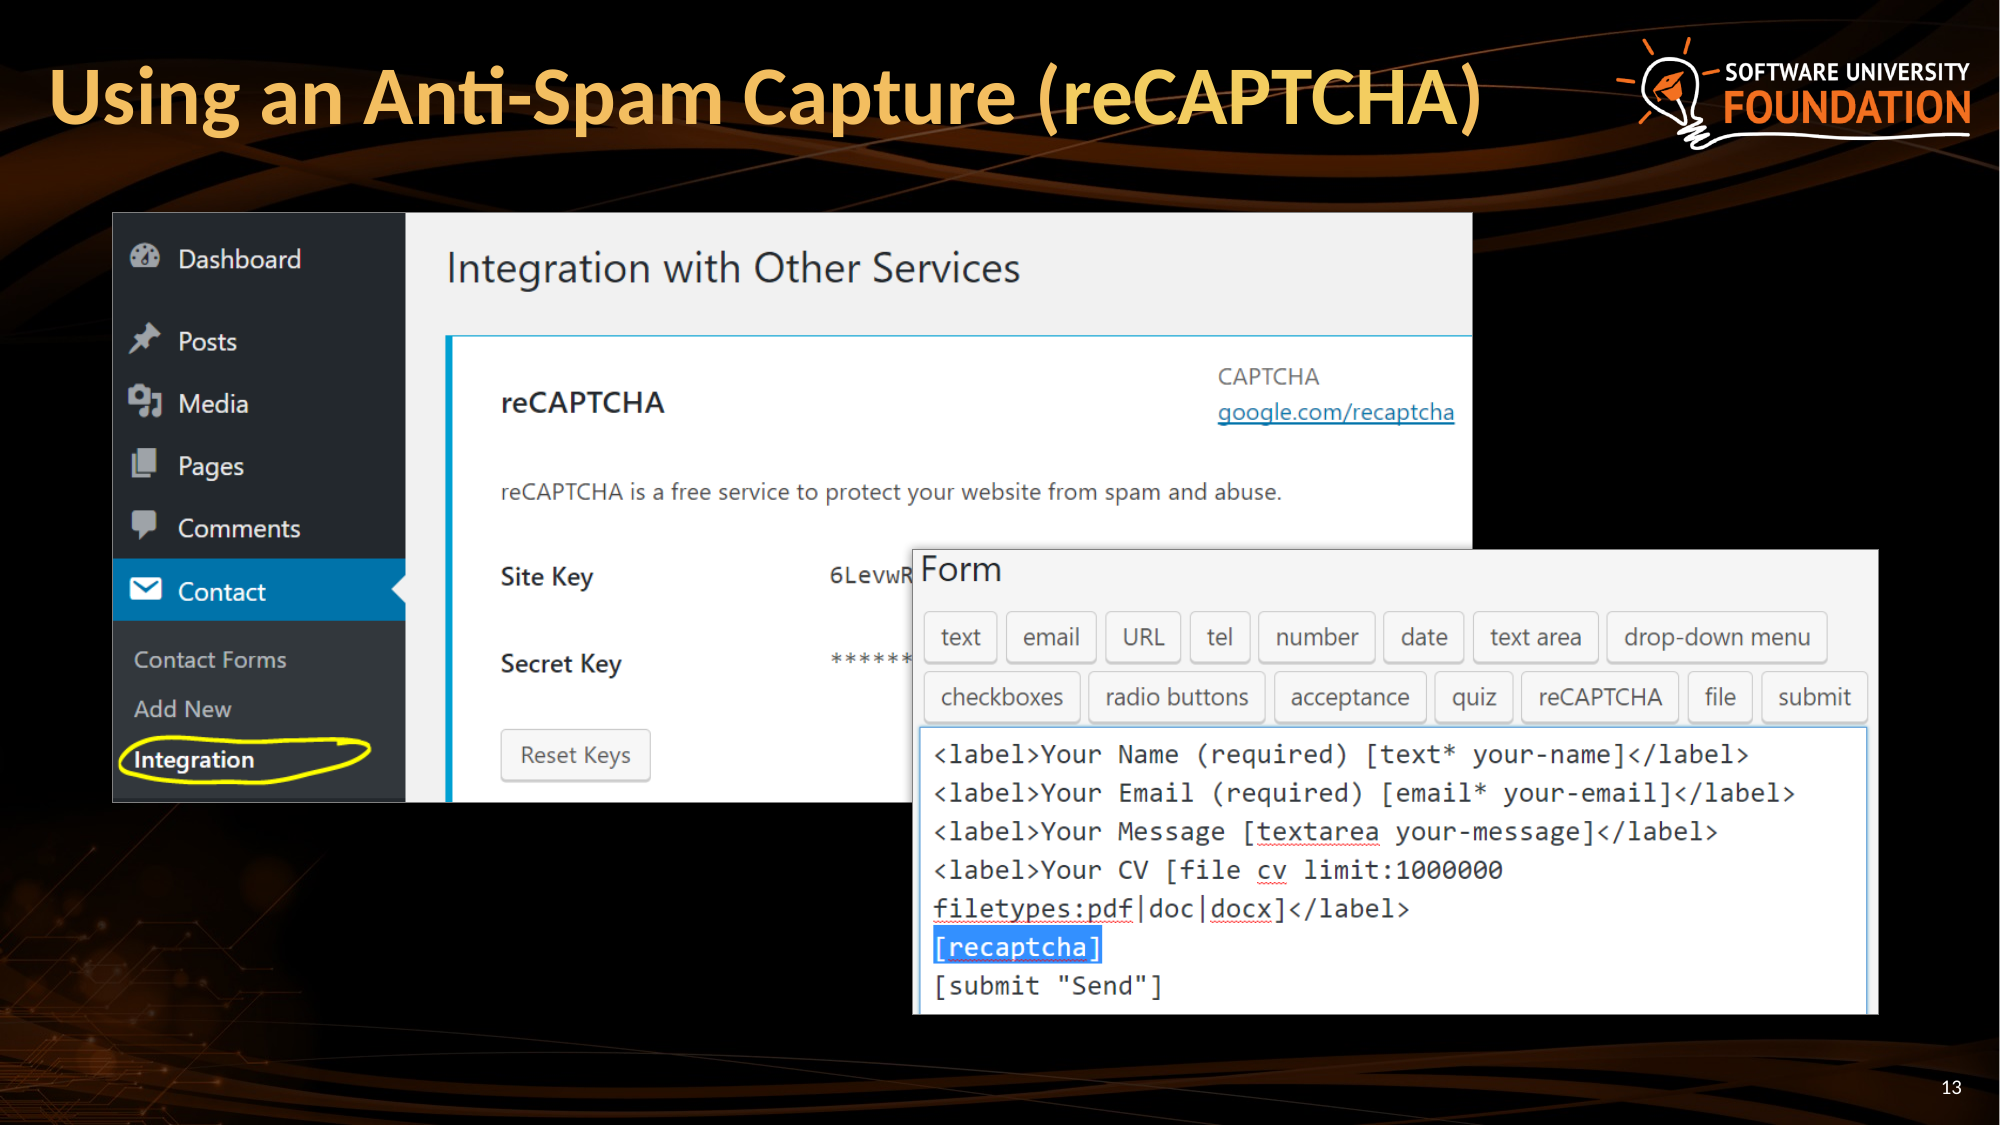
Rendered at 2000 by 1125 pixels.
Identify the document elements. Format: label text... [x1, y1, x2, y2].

slide_number 13 [1897, 1070, 1968, 1103]
picture [0, 0, 2000, 1125]
title Using an Anti-Spam Capture (reCAPTCHA) [30, 6, 1602, 189]
